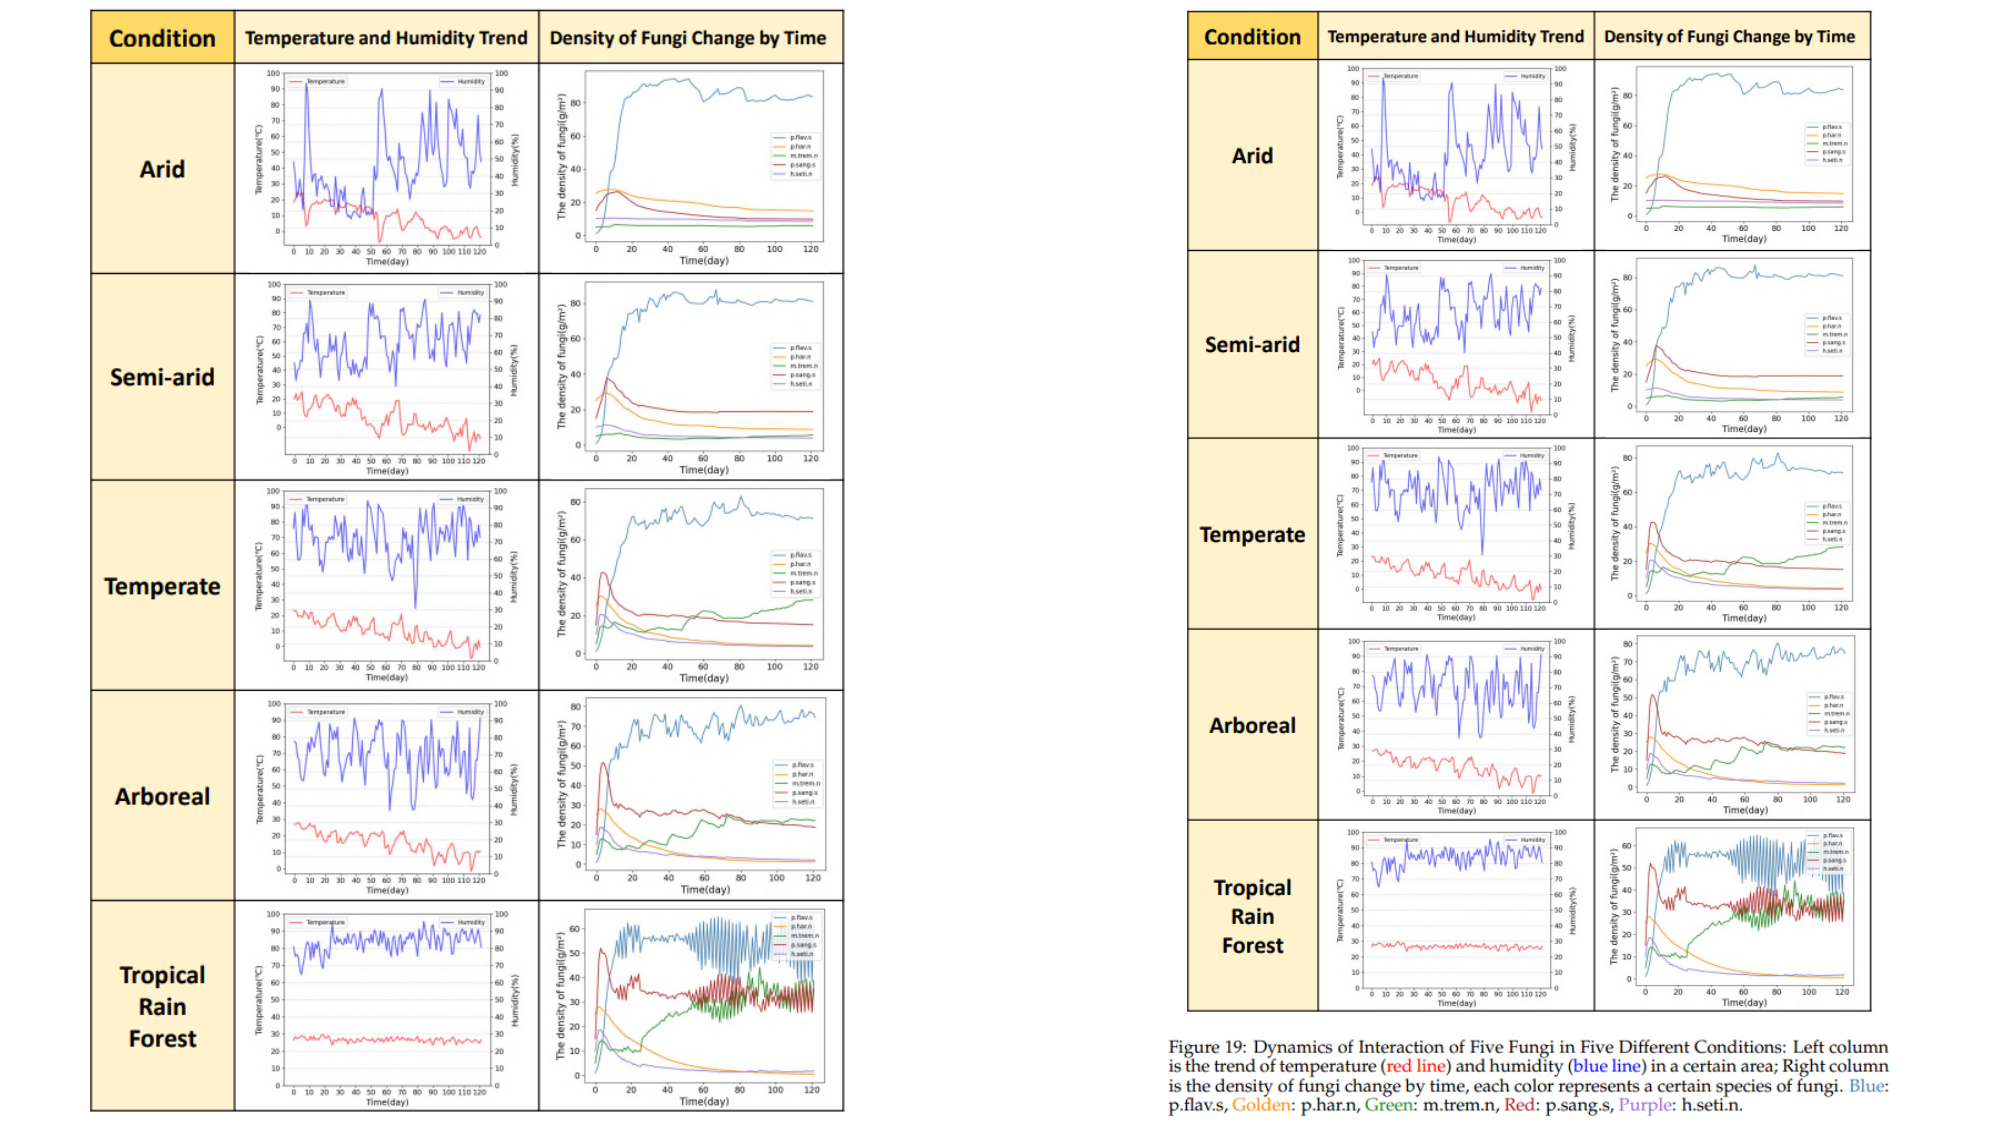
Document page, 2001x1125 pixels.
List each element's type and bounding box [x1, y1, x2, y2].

picture [1154, 0, 1922, 1125]
picture [39, 0, 873, 1119]
